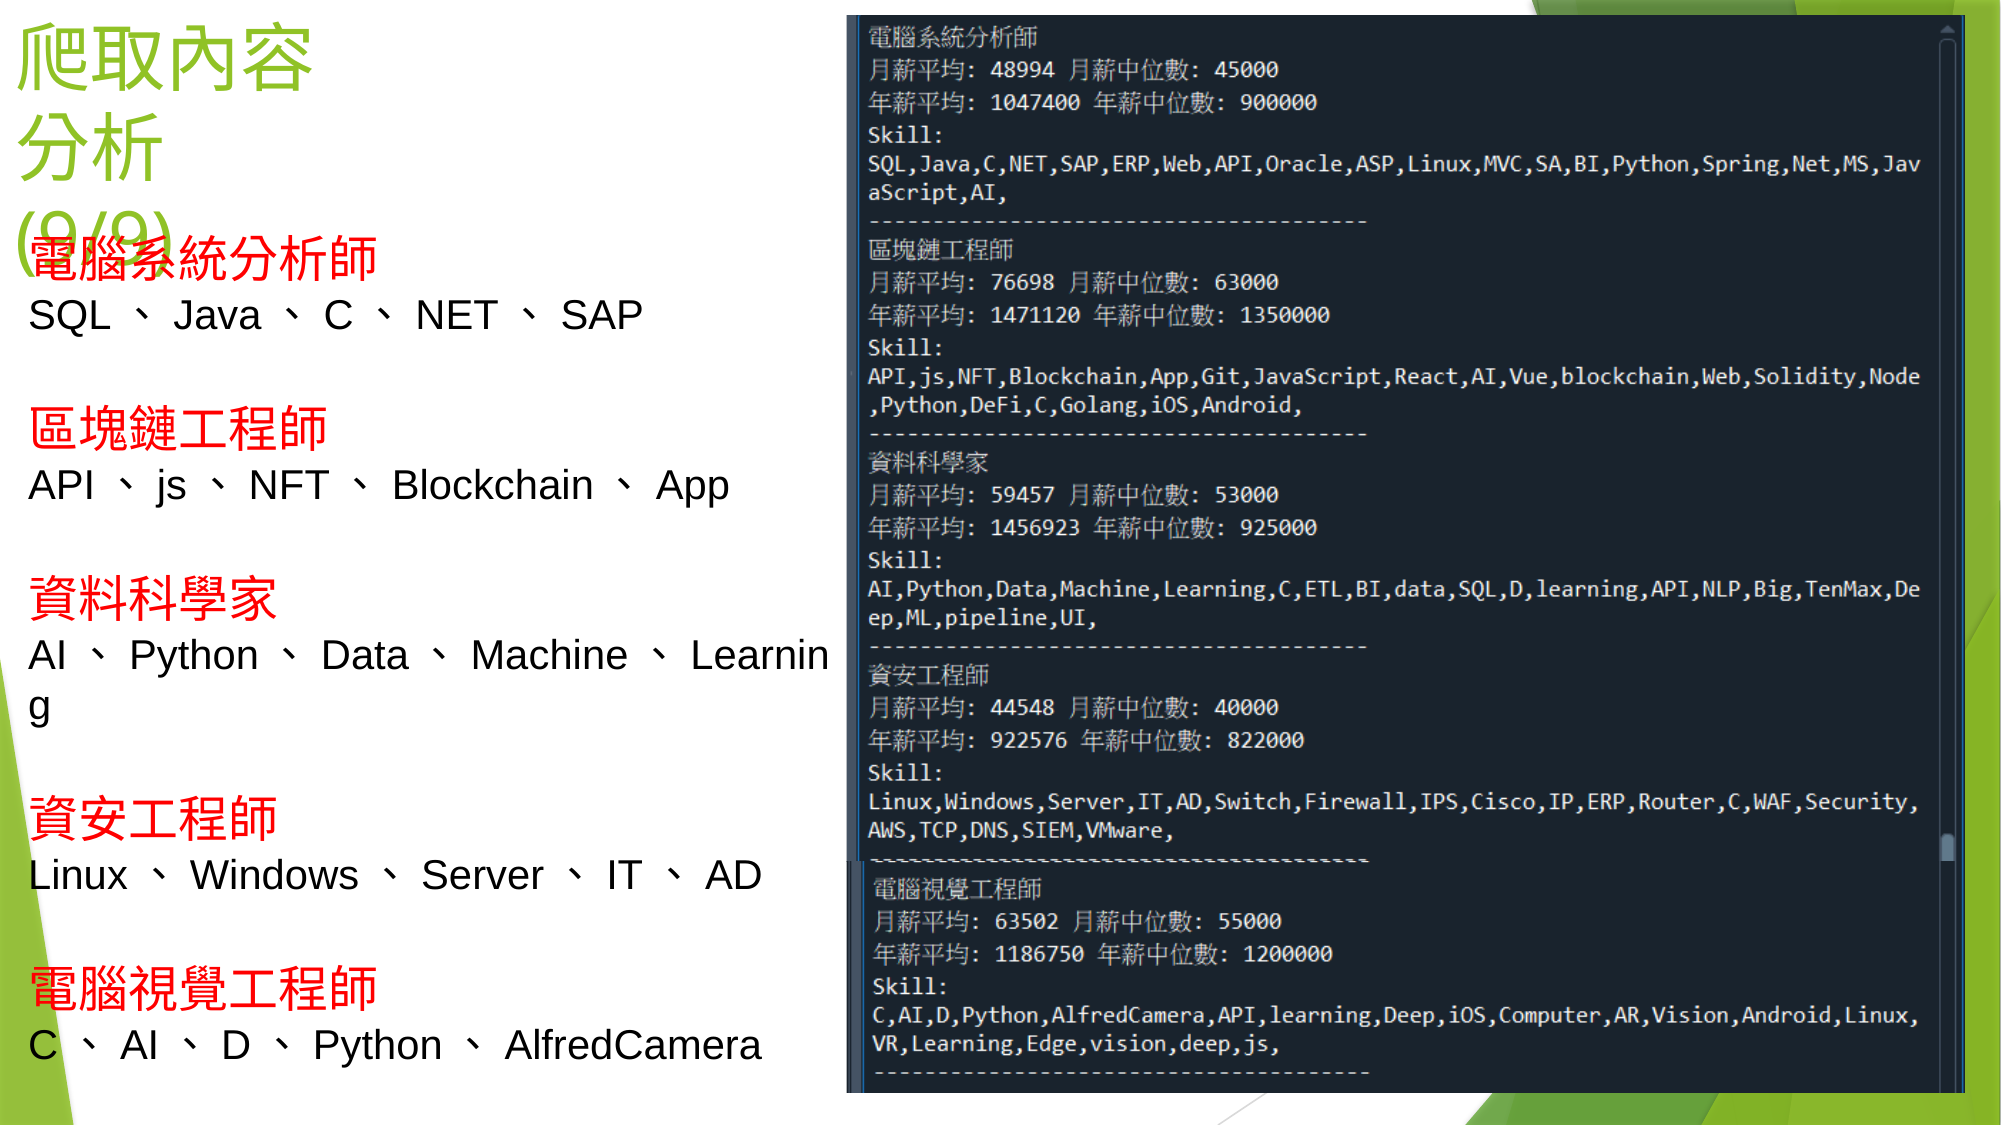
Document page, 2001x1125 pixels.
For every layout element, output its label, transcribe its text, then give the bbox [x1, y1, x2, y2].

text_box 電腦系統分析師 SQL、Java、C、NET、SAP 區塊鏈工程師 API、js、NFT、Blockchain、App 資料科學家 AI、Python、Data、Machine、Learning 資安工程師 Linux、Windows、Server、IT、AD 電腦視覺工程師 C、AI、D、Python、AlfredCamera [13, 220, 841, 1076]
picture [846, 15, 1966, 1093]
text_box 爬取內容分析 (9/9) [0, 3, 355, 337]
